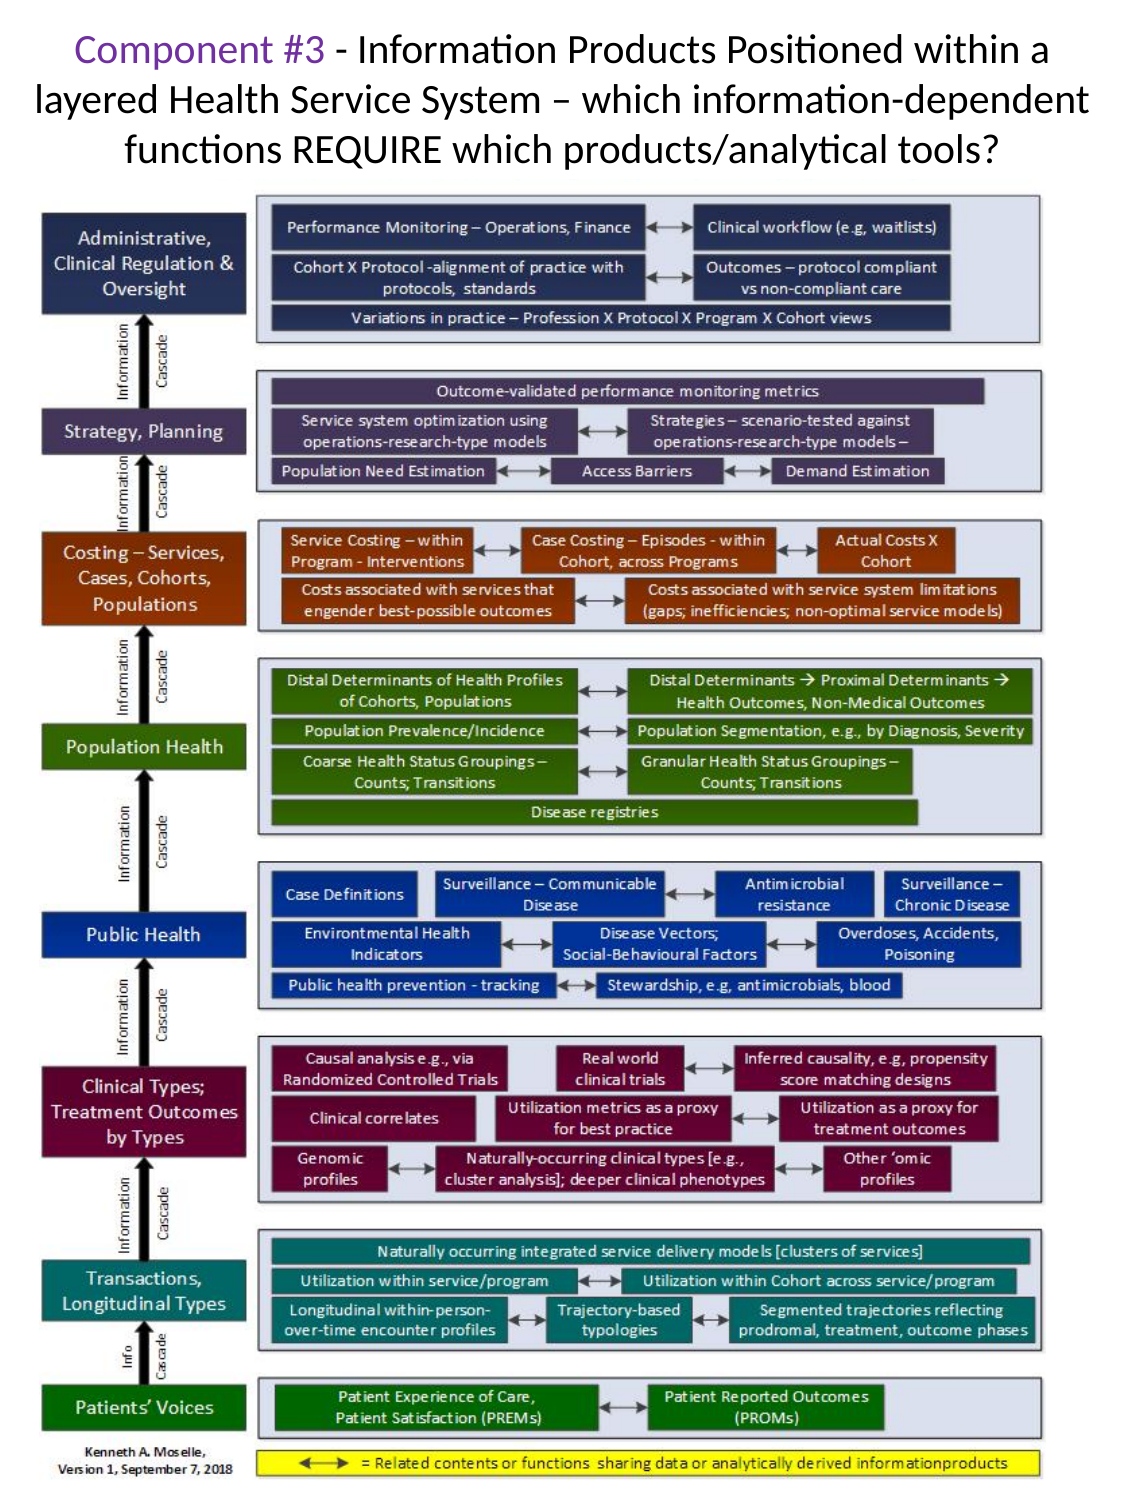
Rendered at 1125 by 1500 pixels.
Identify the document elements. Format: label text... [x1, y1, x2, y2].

text_box Component #3 - Information Products Positioned within a layered Health Service System – which information-dependent functions REQUIRE which products/analytical tools? [0, 14, 1125, 179]
picture [39, 73, 1046, 1486]
